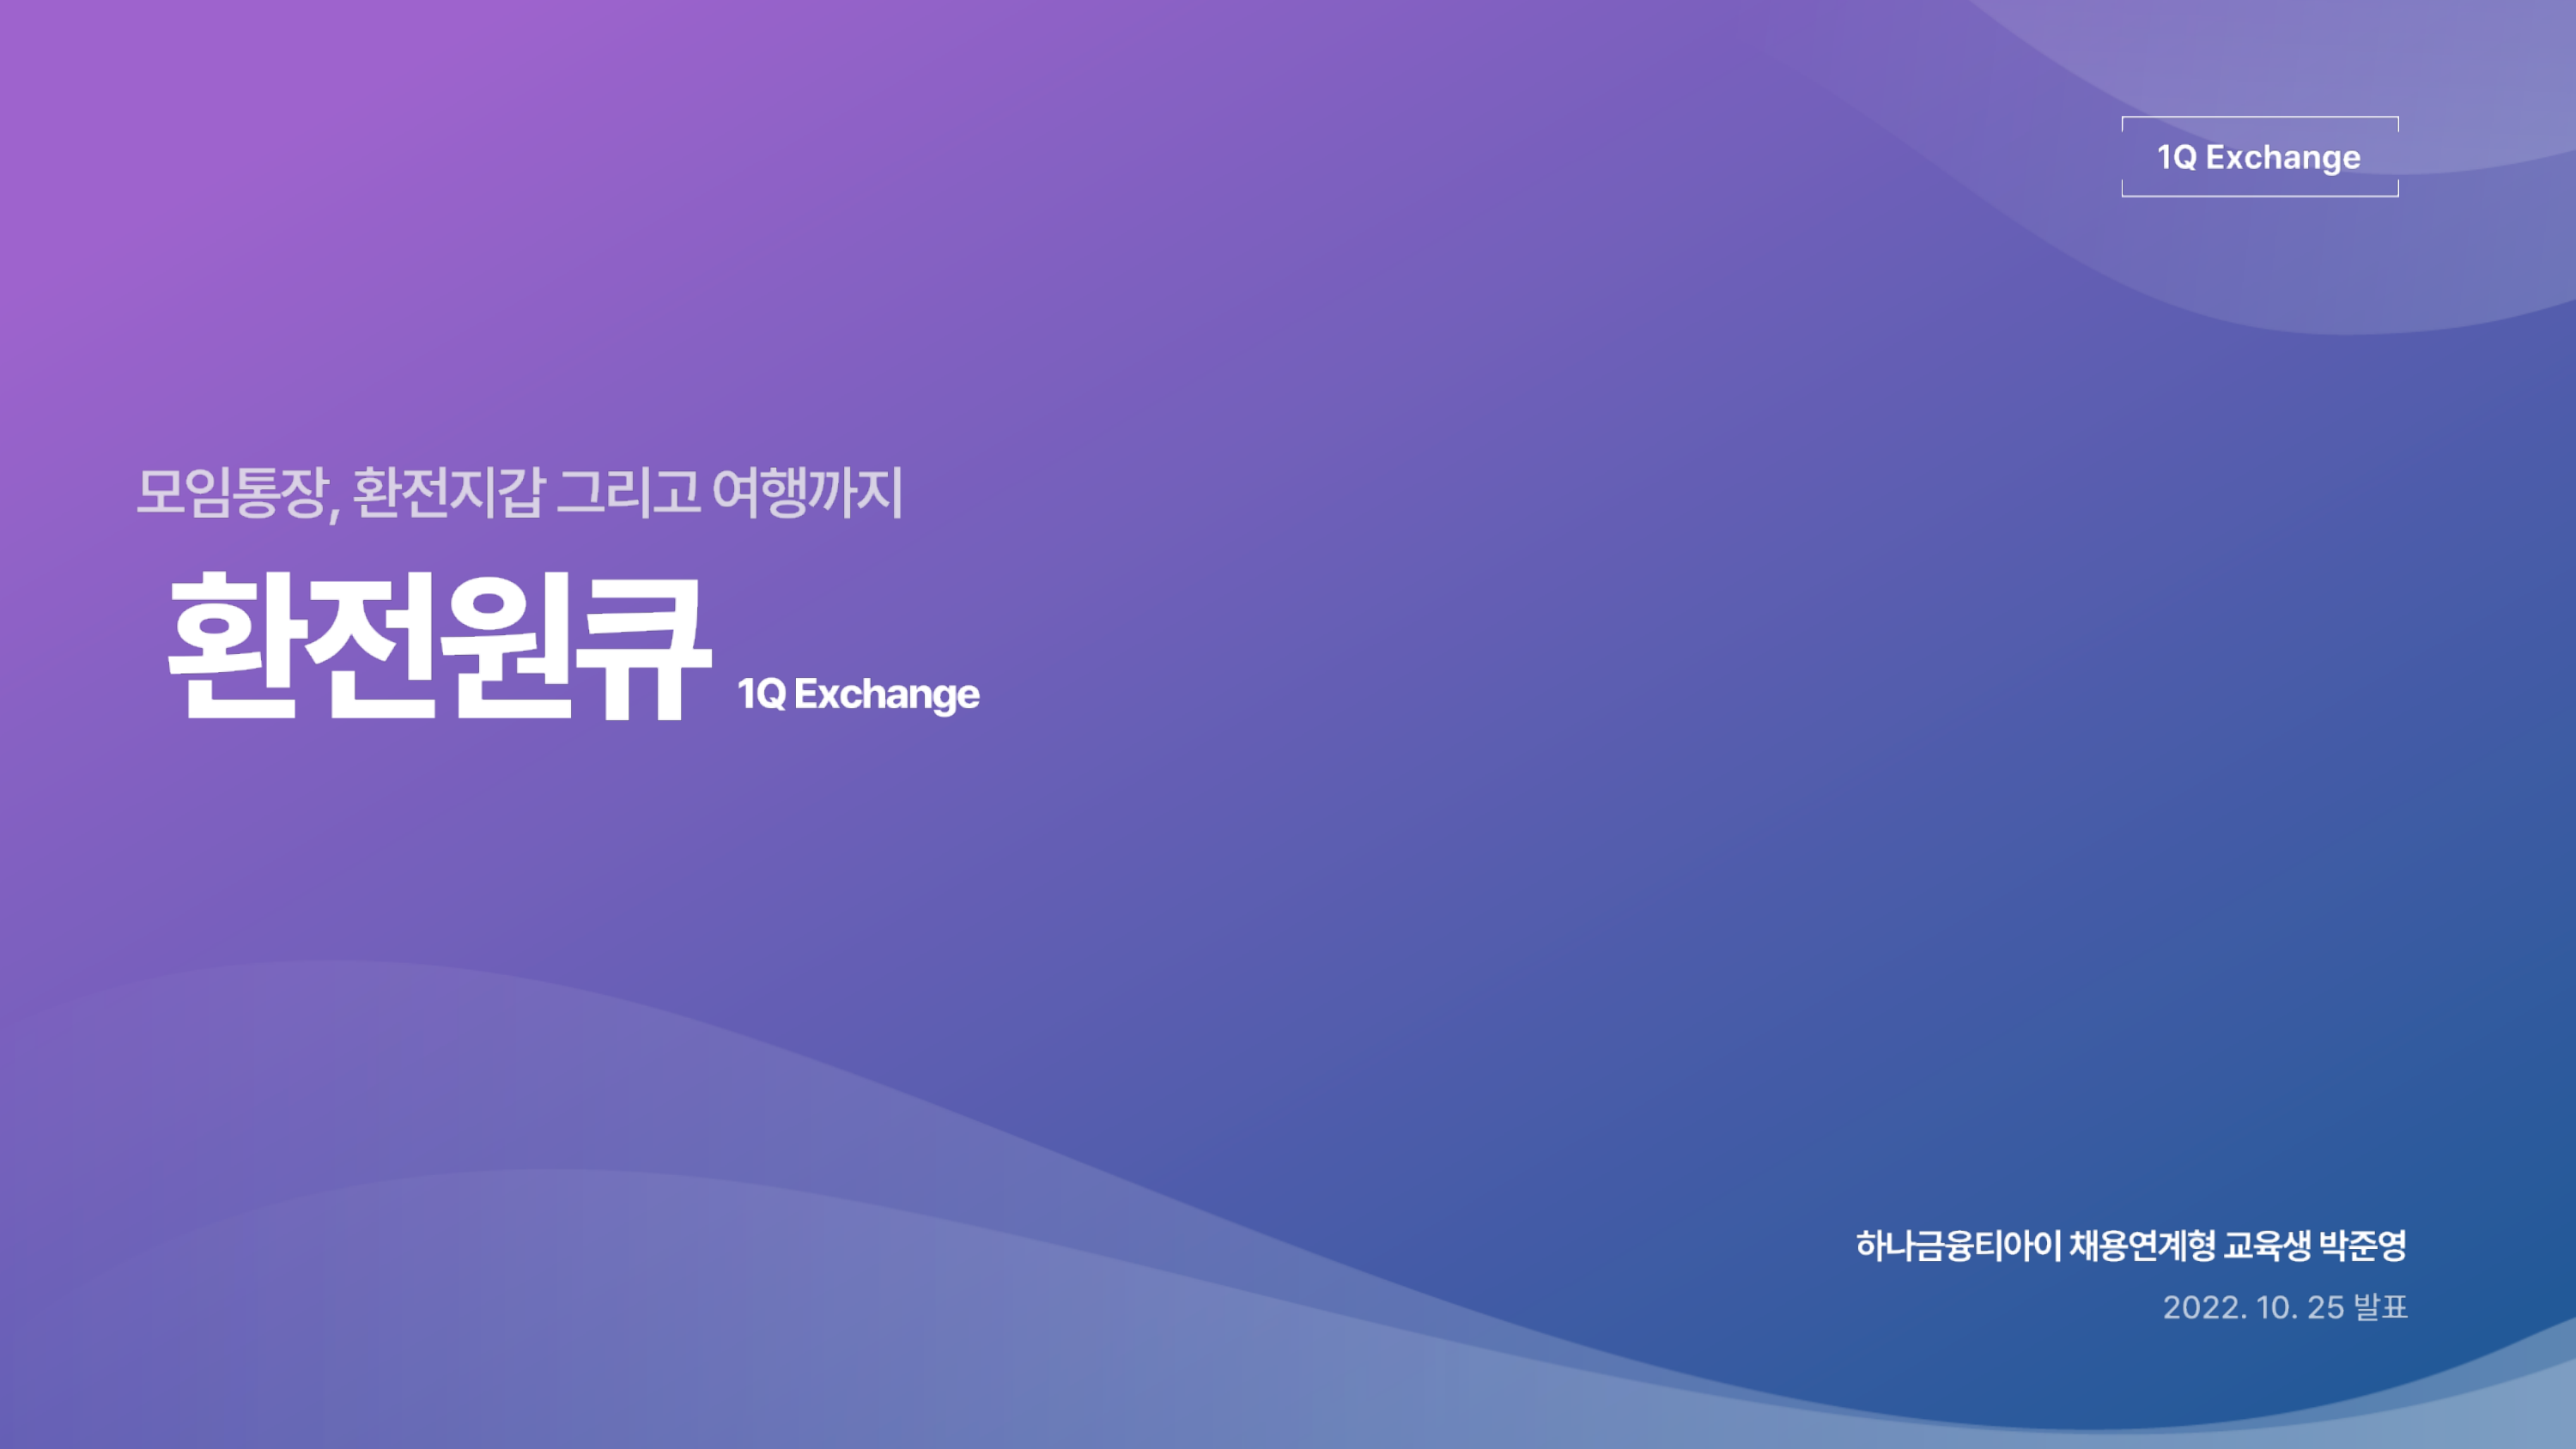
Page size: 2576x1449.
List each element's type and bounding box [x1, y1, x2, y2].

text_box [136, 453, 2410, 1332]
text_box [2074, 116, 2445, 197]
text_box [0, 0, 2576, 1449]
